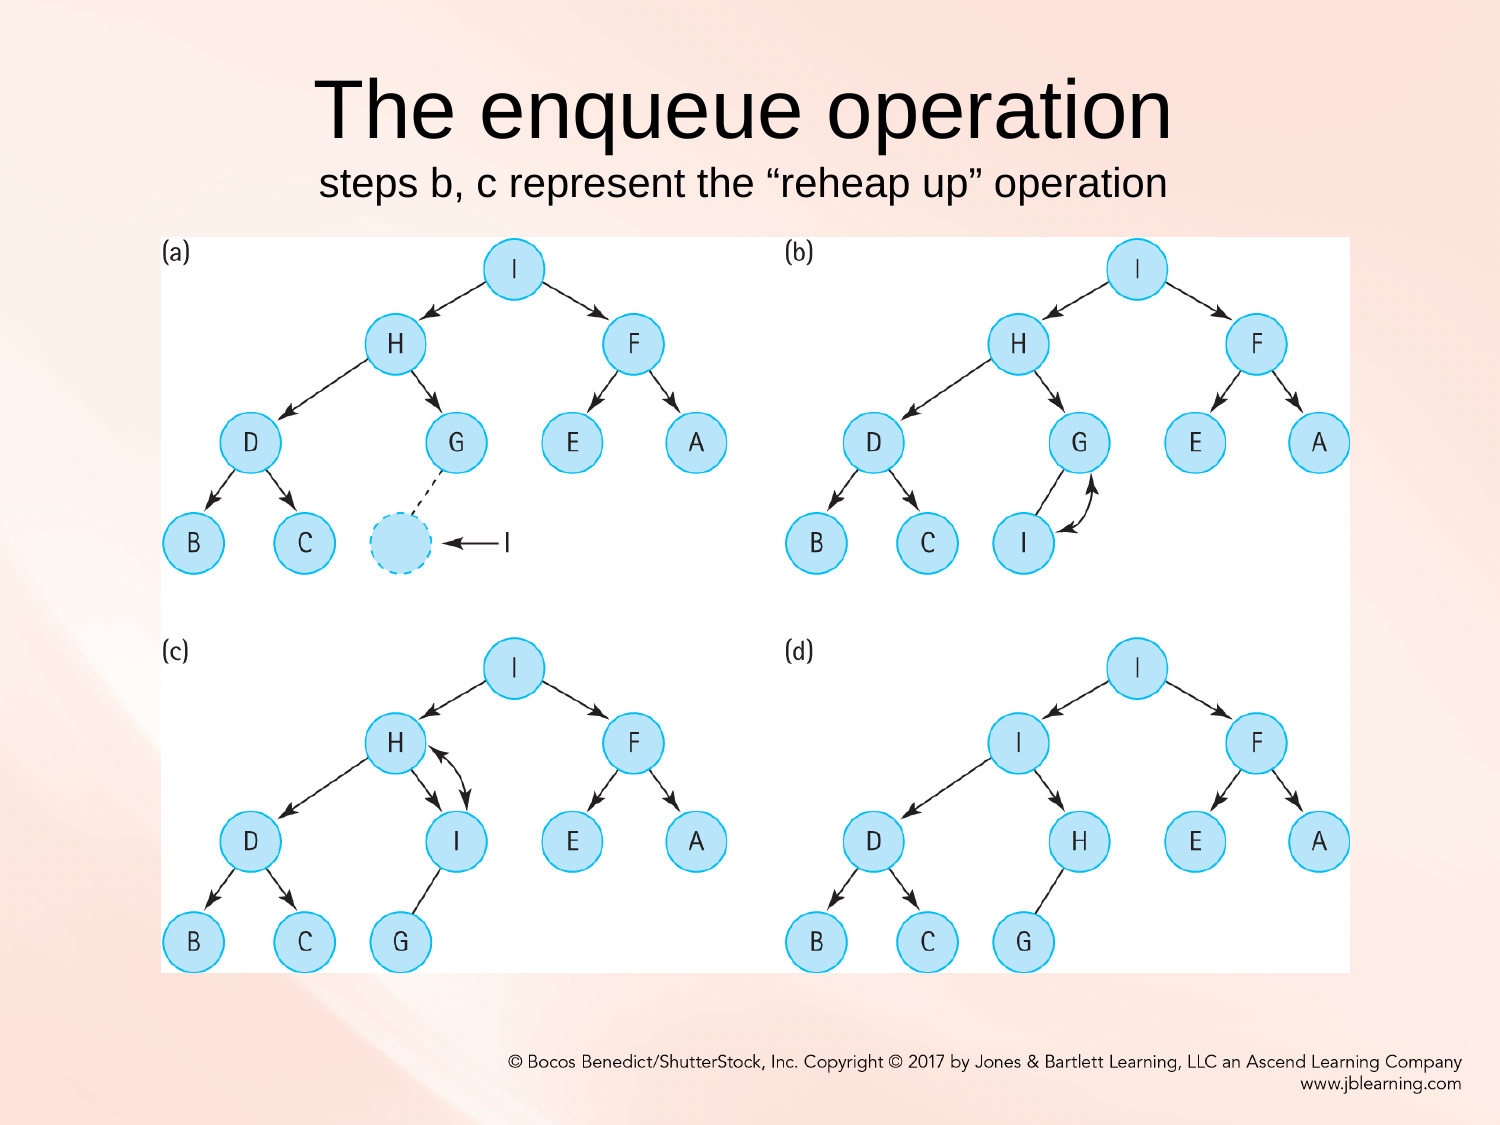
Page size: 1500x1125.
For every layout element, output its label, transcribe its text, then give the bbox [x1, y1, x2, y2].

title The enqueue operation steps b, c represent the “reheap up” operation [137, 36, 1350, 225]
picture [0, 0, 1500, 1125]
